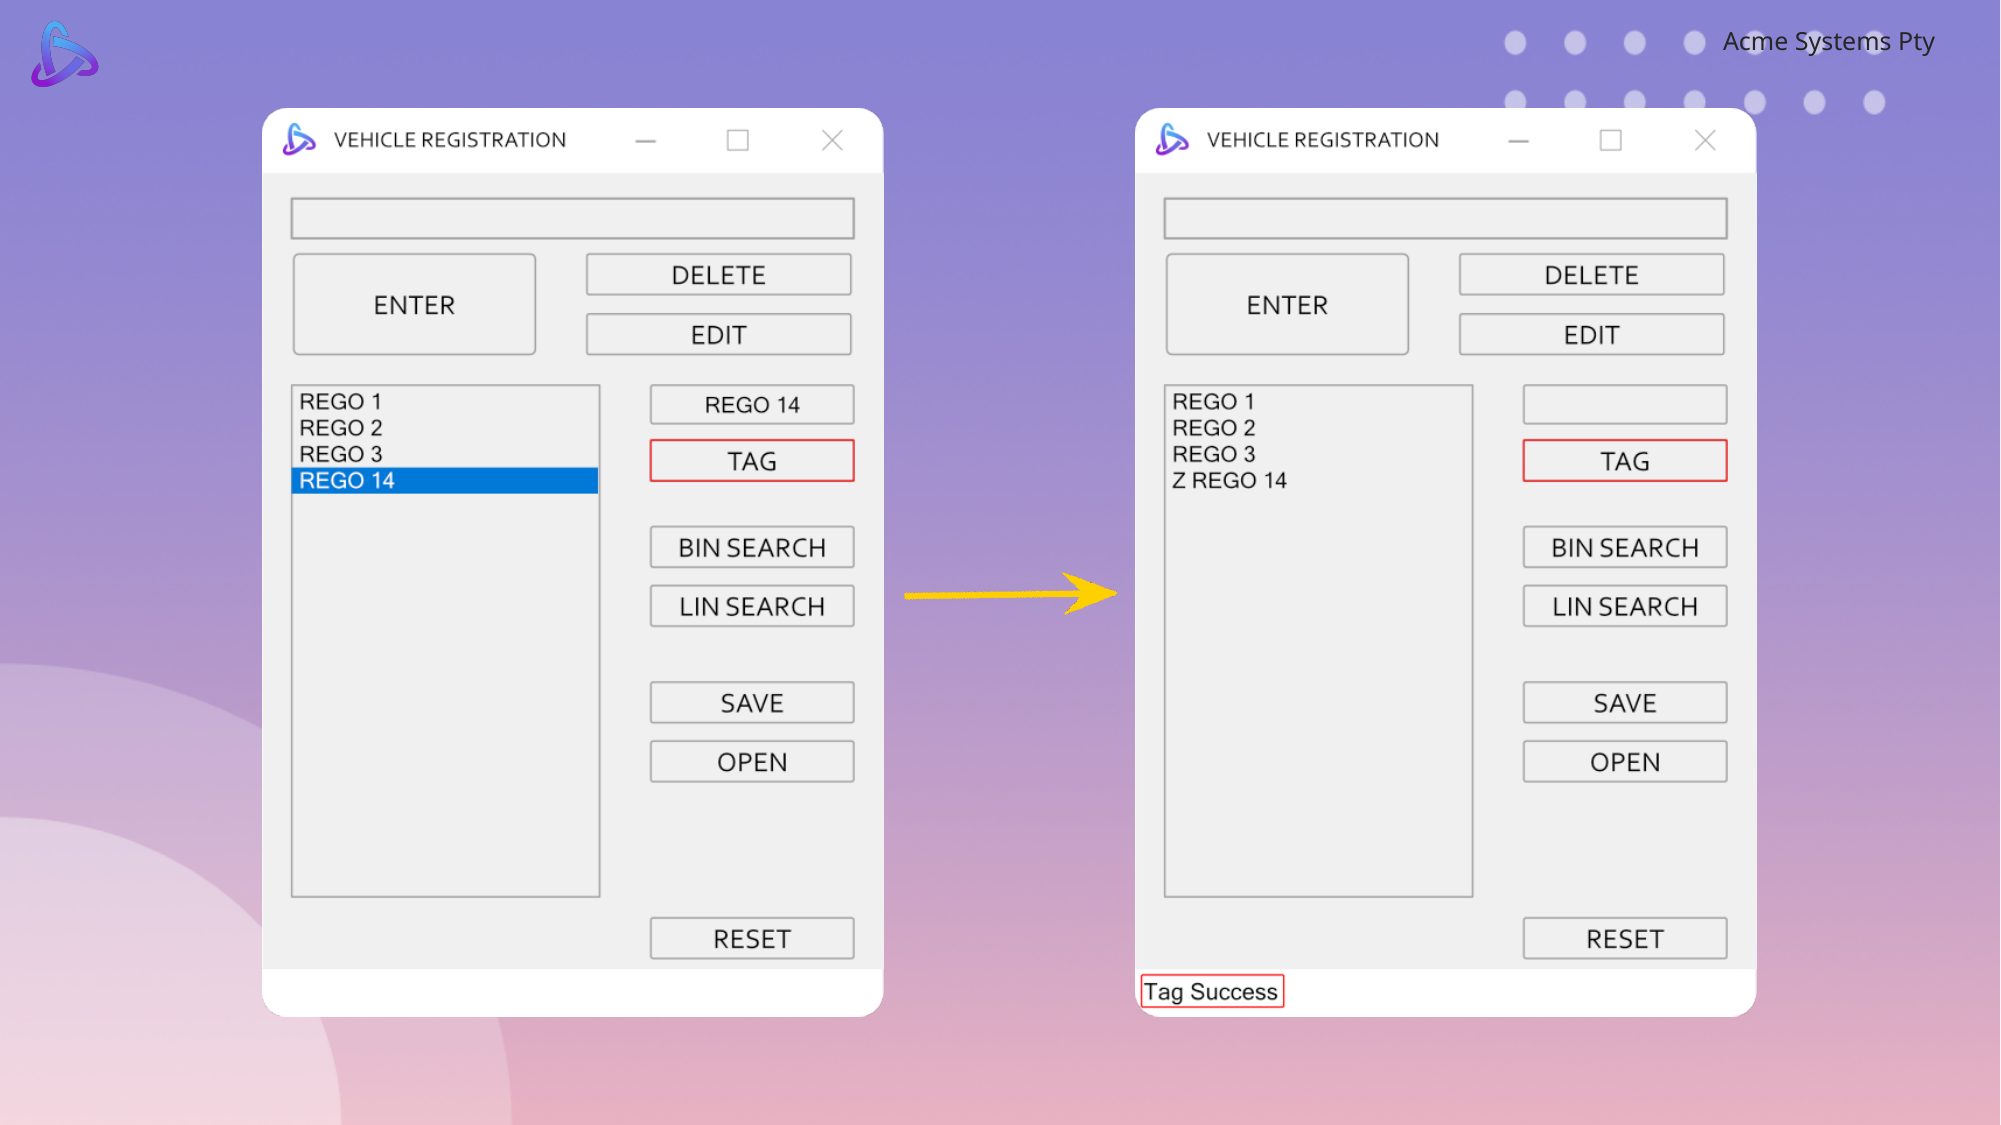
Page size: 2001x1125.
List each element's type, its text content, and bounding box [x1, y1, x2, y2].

text_box Acme Systems Pty [1708, 17, 2000, 63]
picture [0, 0, 2001, 1125]
